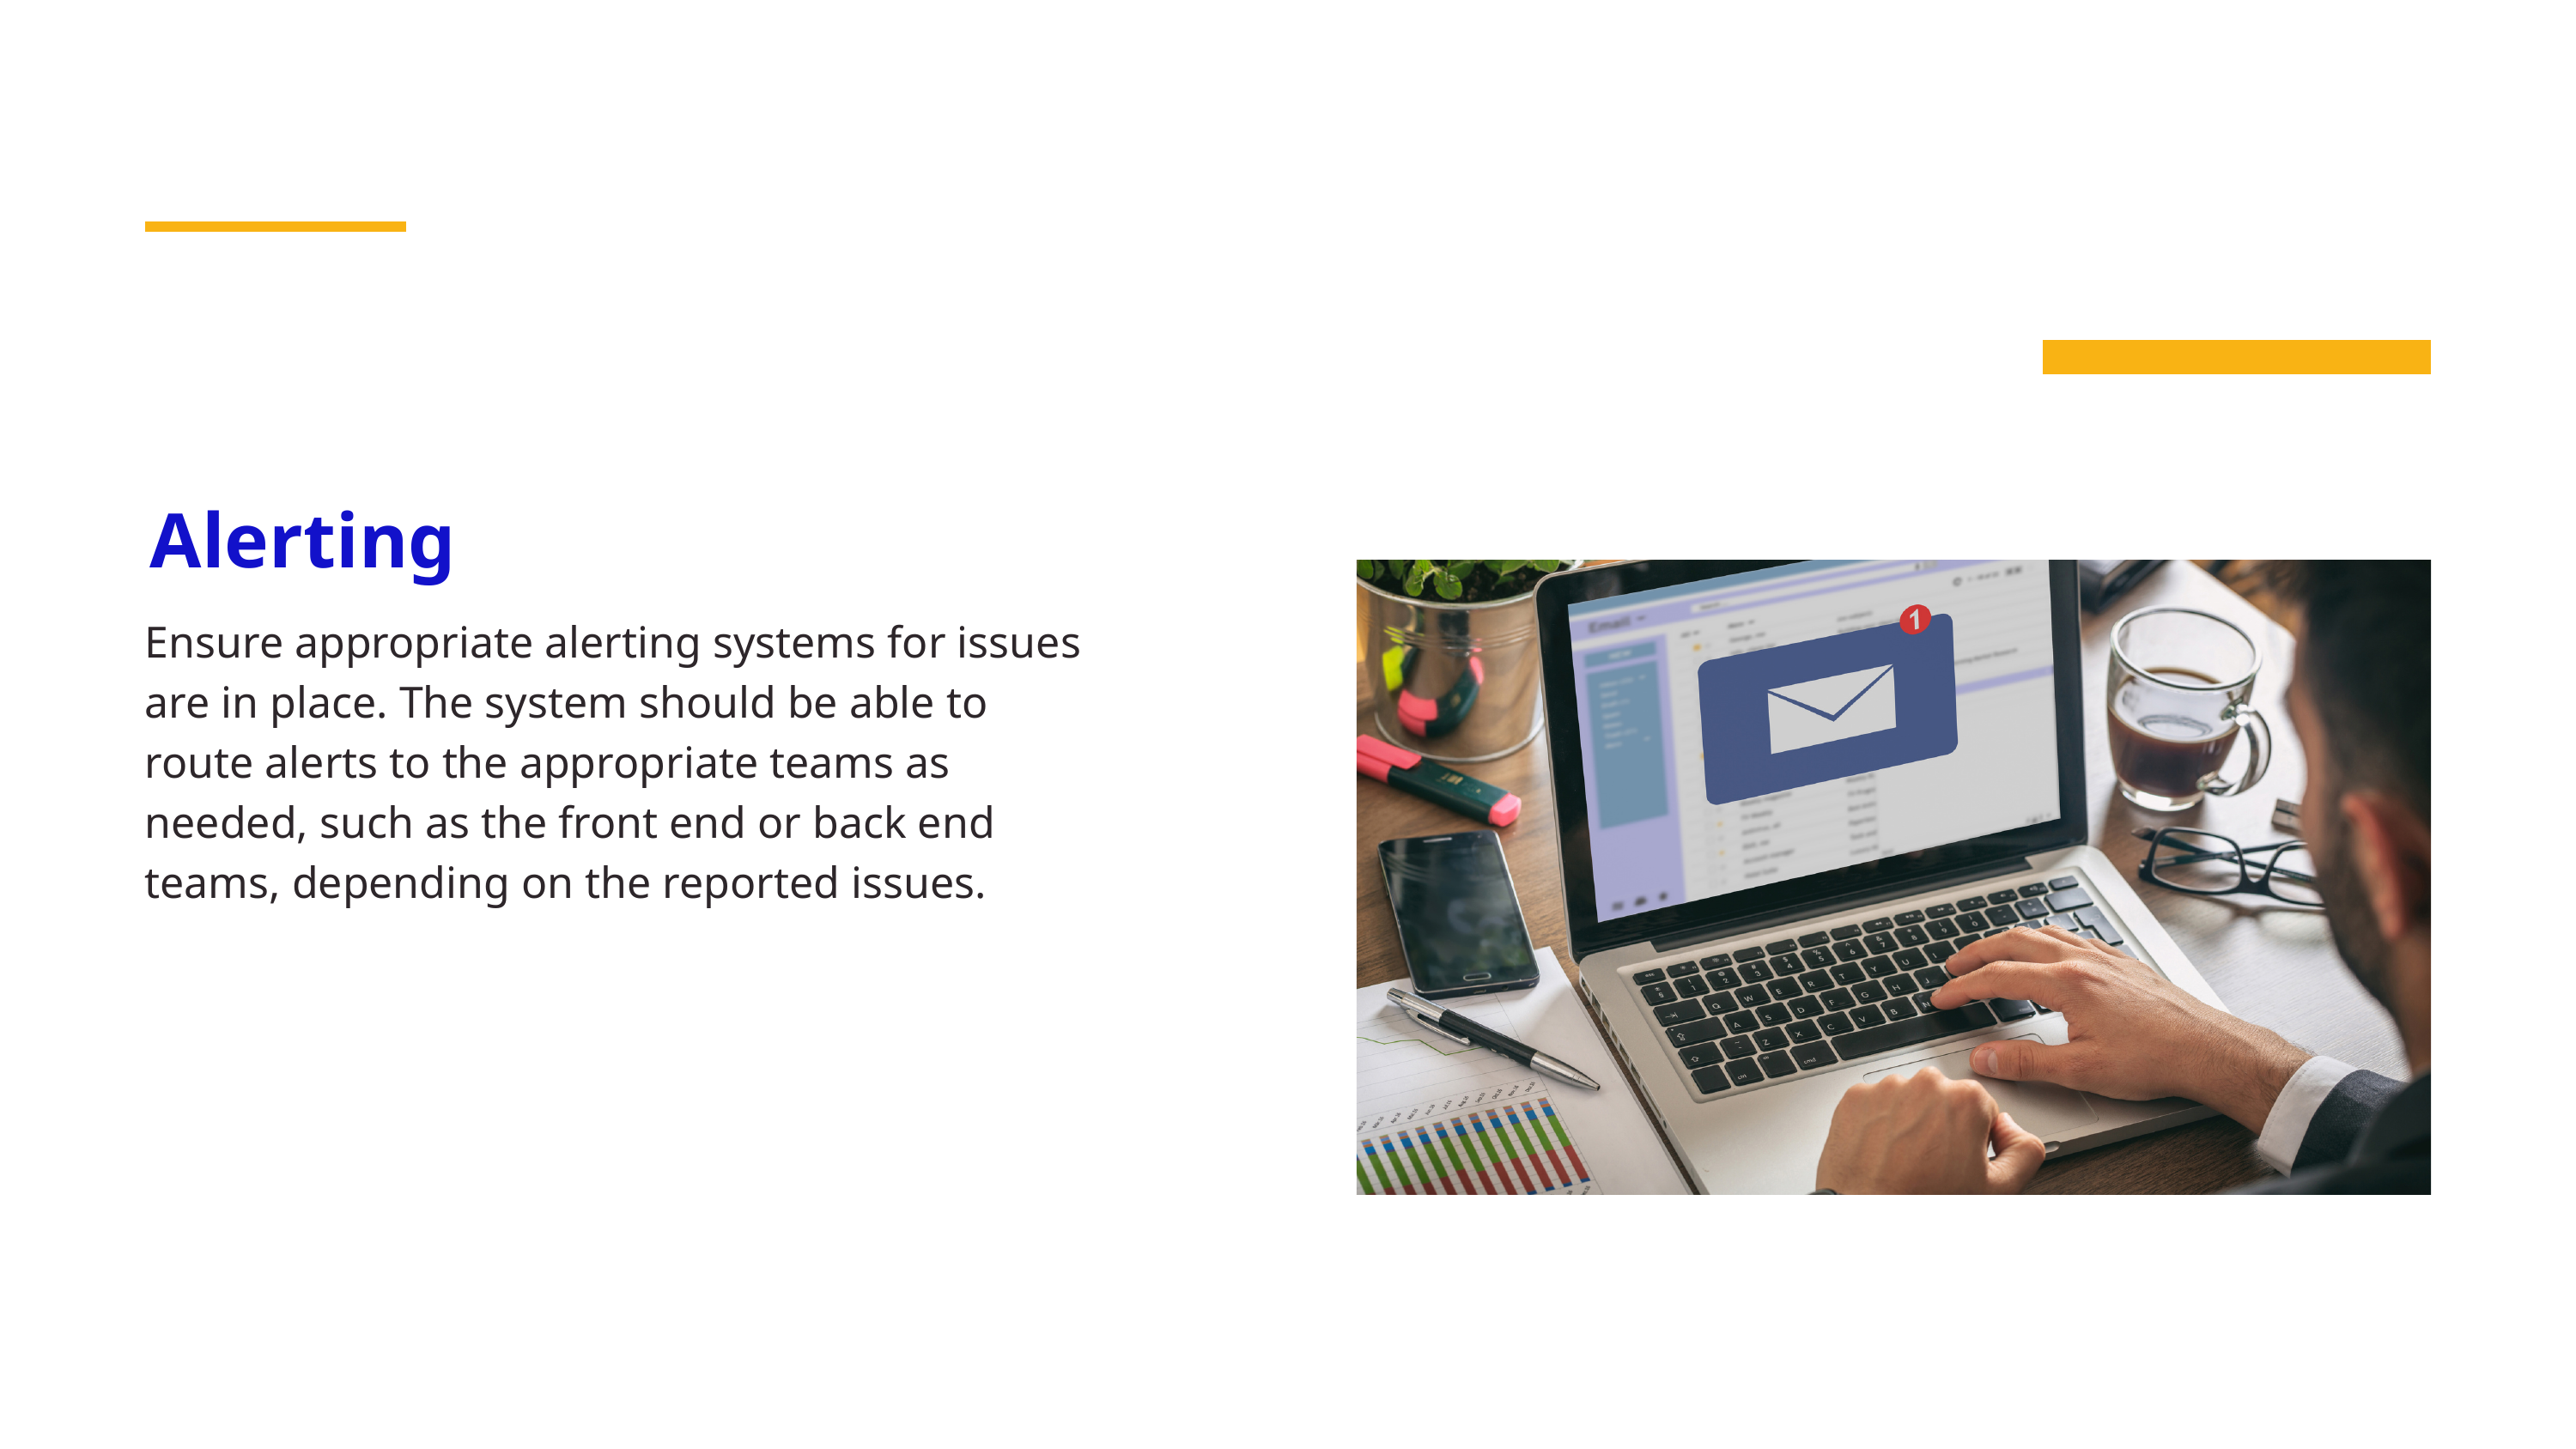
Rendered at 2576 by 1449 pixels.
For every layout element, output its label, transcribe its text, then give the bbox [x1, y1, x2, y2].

text_box Ensure appropriate alerting systems for issues are in place. The system should be able to route alerts to the appropriate teams as needed, such as the front end or back end teams, depending on the reported issues. [144, 606, 1105, 907]
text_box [144, 221, 407, 232]
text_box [2042, 339, 2432, 375]
text_box Alerting [149, 512, 1059, 583]
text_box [1356, 560, 2432, 1196]
